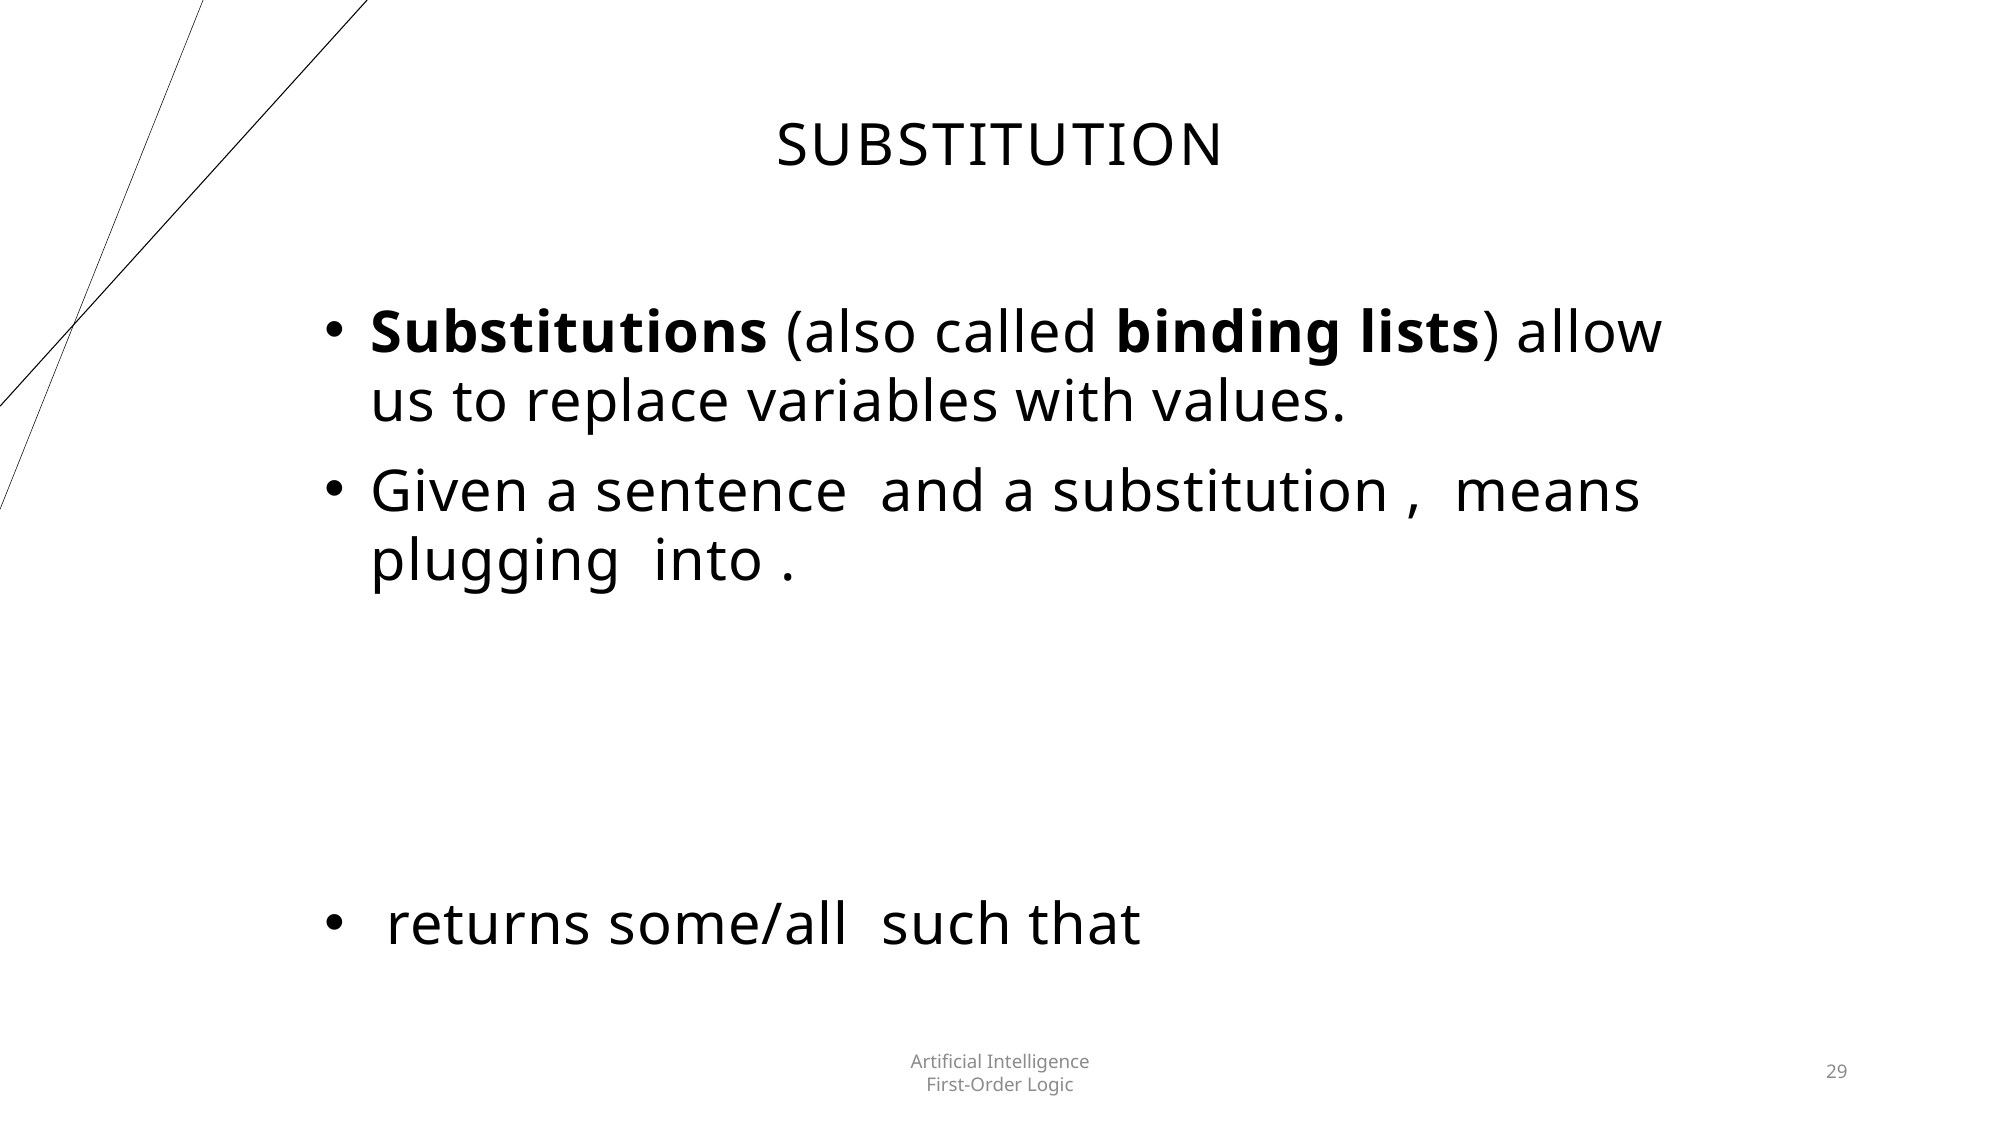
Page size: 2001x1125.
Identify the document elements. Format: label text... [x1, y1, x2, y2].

title Substitution [309, 79, 1691, 215]
slide_number 29 [1412, 1042, 1863, 1103]
footer Artificial Intelligence First-Order Logic [662, 1042, 1338, 1103]
